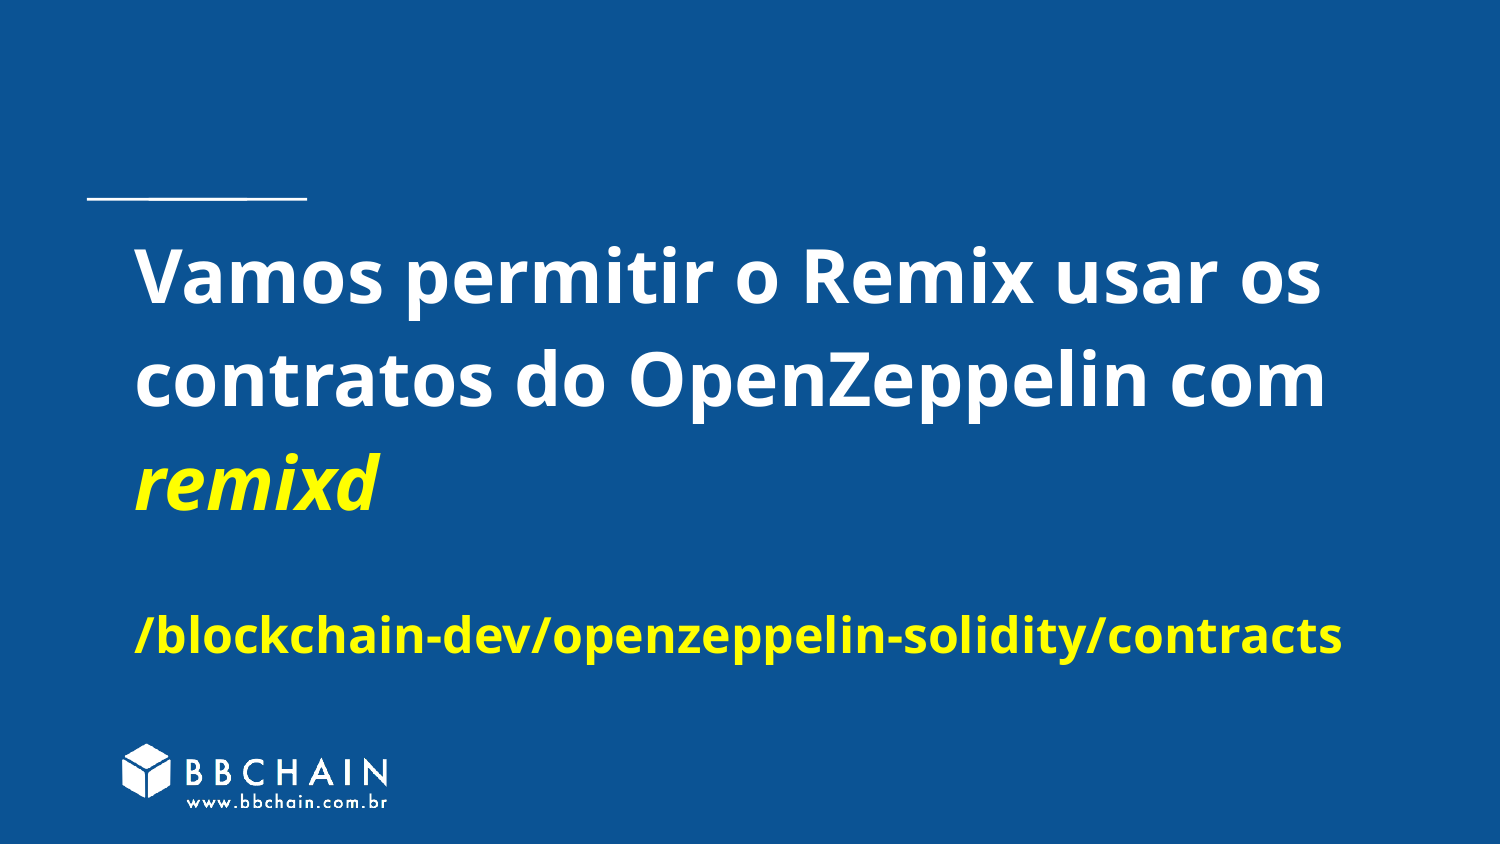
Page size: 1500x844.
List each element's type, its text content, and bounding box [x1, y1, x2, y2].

picture [122, 743, 387, 808]
title Vamos permitir o Remix usar os contratos do OpenZeppelin com remixd /blockchain-dev/openzeppelin-solidity/contracts [119, 199, 1381, 741]
